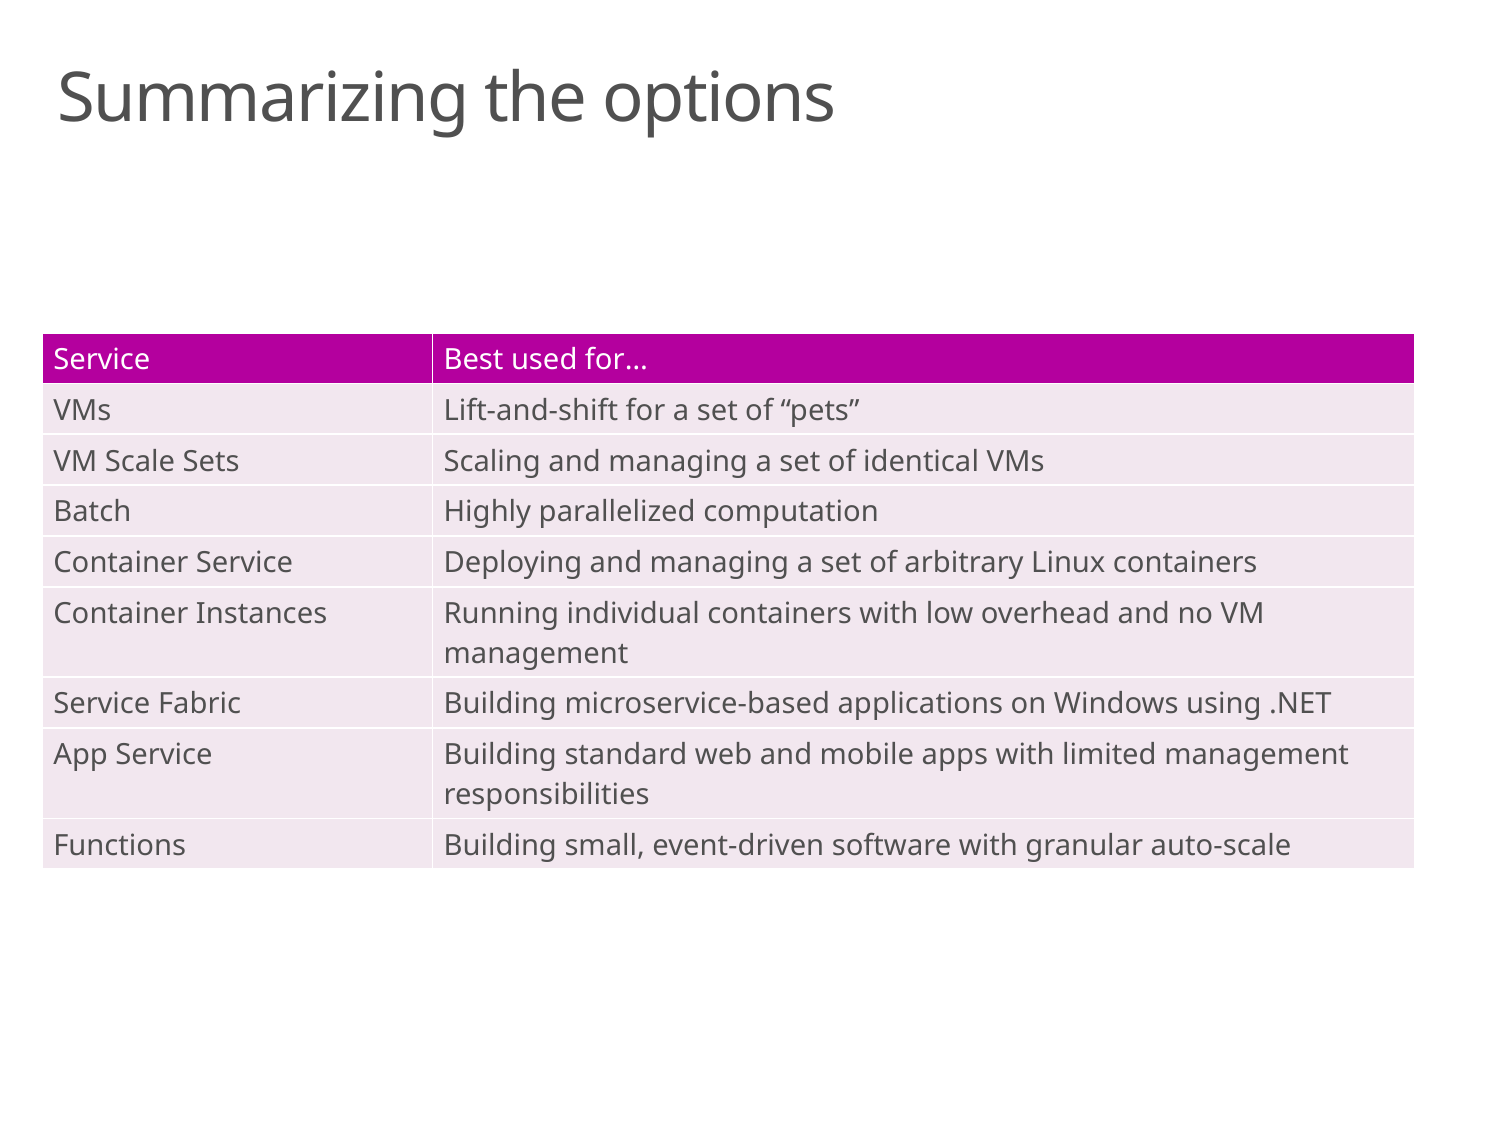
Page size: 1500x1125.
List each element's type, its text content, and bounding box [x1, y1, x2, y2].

table_header Service [43, 334, 432, 383]
table_cell Building microservice-based applications on Windows using .NET [433, 678, 1414, 727]
table_cell Container Service [43, 537, 432, 586]
table_cell VMs [43, 384, 432, 433]
title Summarizing the options [33, 47, 1468, 196]
table_cell Building small, event-driven software with granular auto-scale [433, 819, 1414, 868]
table_cell Scaling and managing a set of identical VMs [433, 435, 1414, 484]
table_cell Container Instances [43, 588, 432, 676]
table_cell Running individual containers with low overhead and no VM management [433, 588, 1414, 676]
table_cell Building standard web and mobile apps with limited management responsibilities [433, 729, 1414, 818]
table_cell VM Scale Sets [43, 435, 432, 484]
table_header Best used for… [433, 334, 1414, 383]
table_cell Deploying and managing a set of arbitrary Linux containers [433, 537, 1414, 586]
table_cell Highly parallelized computation [433, 486, 1414, 535]
table_cell Lift-and-shift for a set of “pets” [433, 384, 1414, 433]
table_cell Service Fabric [43, 678, 432, 727]
table_cell App Service [43, 729, 432, 818]
table_cell Batch [43, 486, 432, 535]
table_cell Functions [43, 819, 432, 868]
